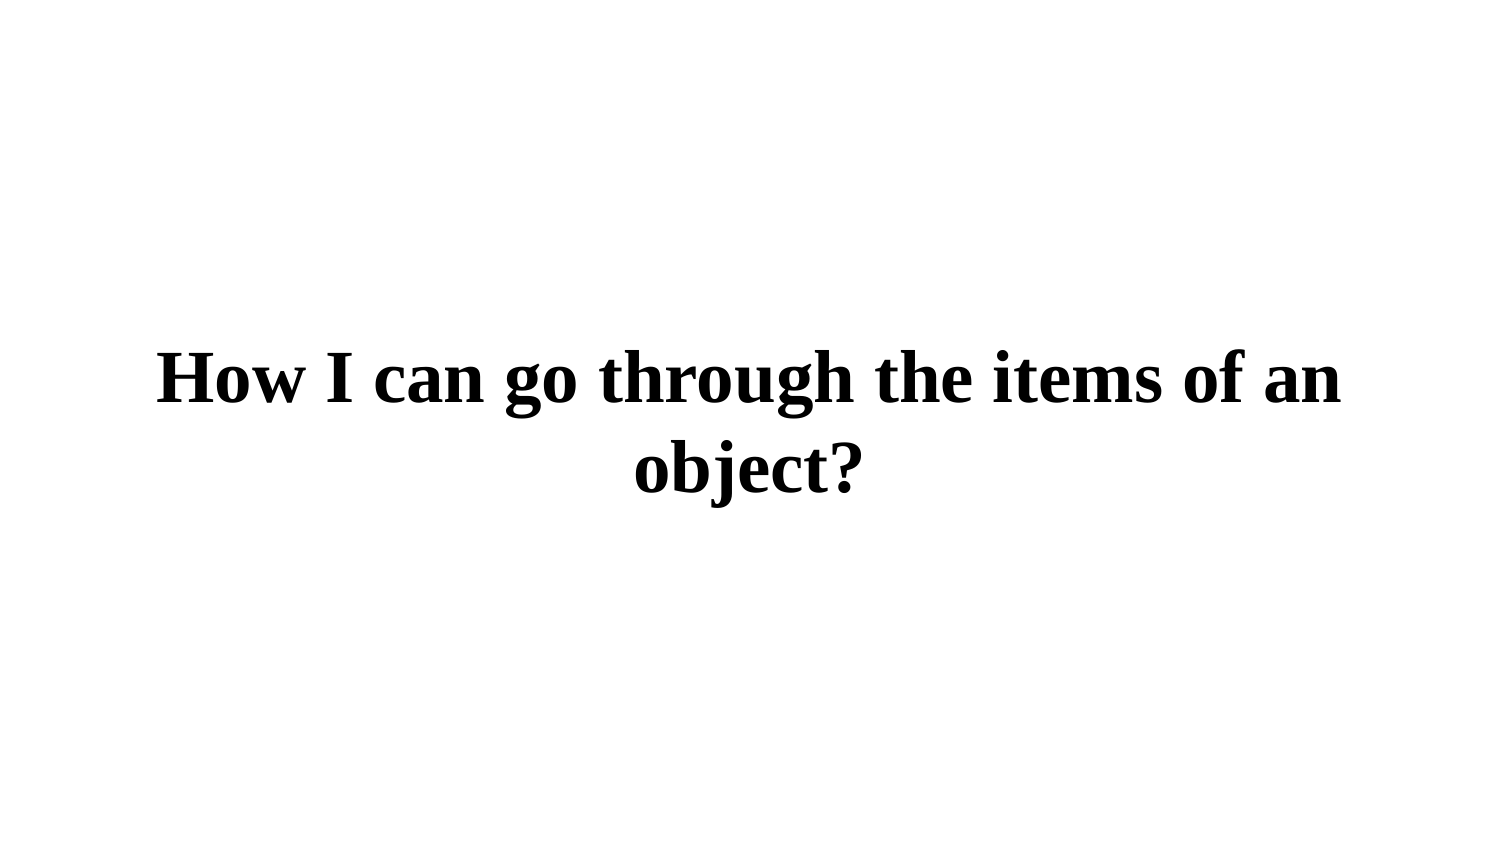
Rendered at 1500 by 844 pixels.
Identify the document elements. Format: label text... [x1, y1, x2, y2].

list How I can go through the items of an object? [51, 312, 1449, 577]
